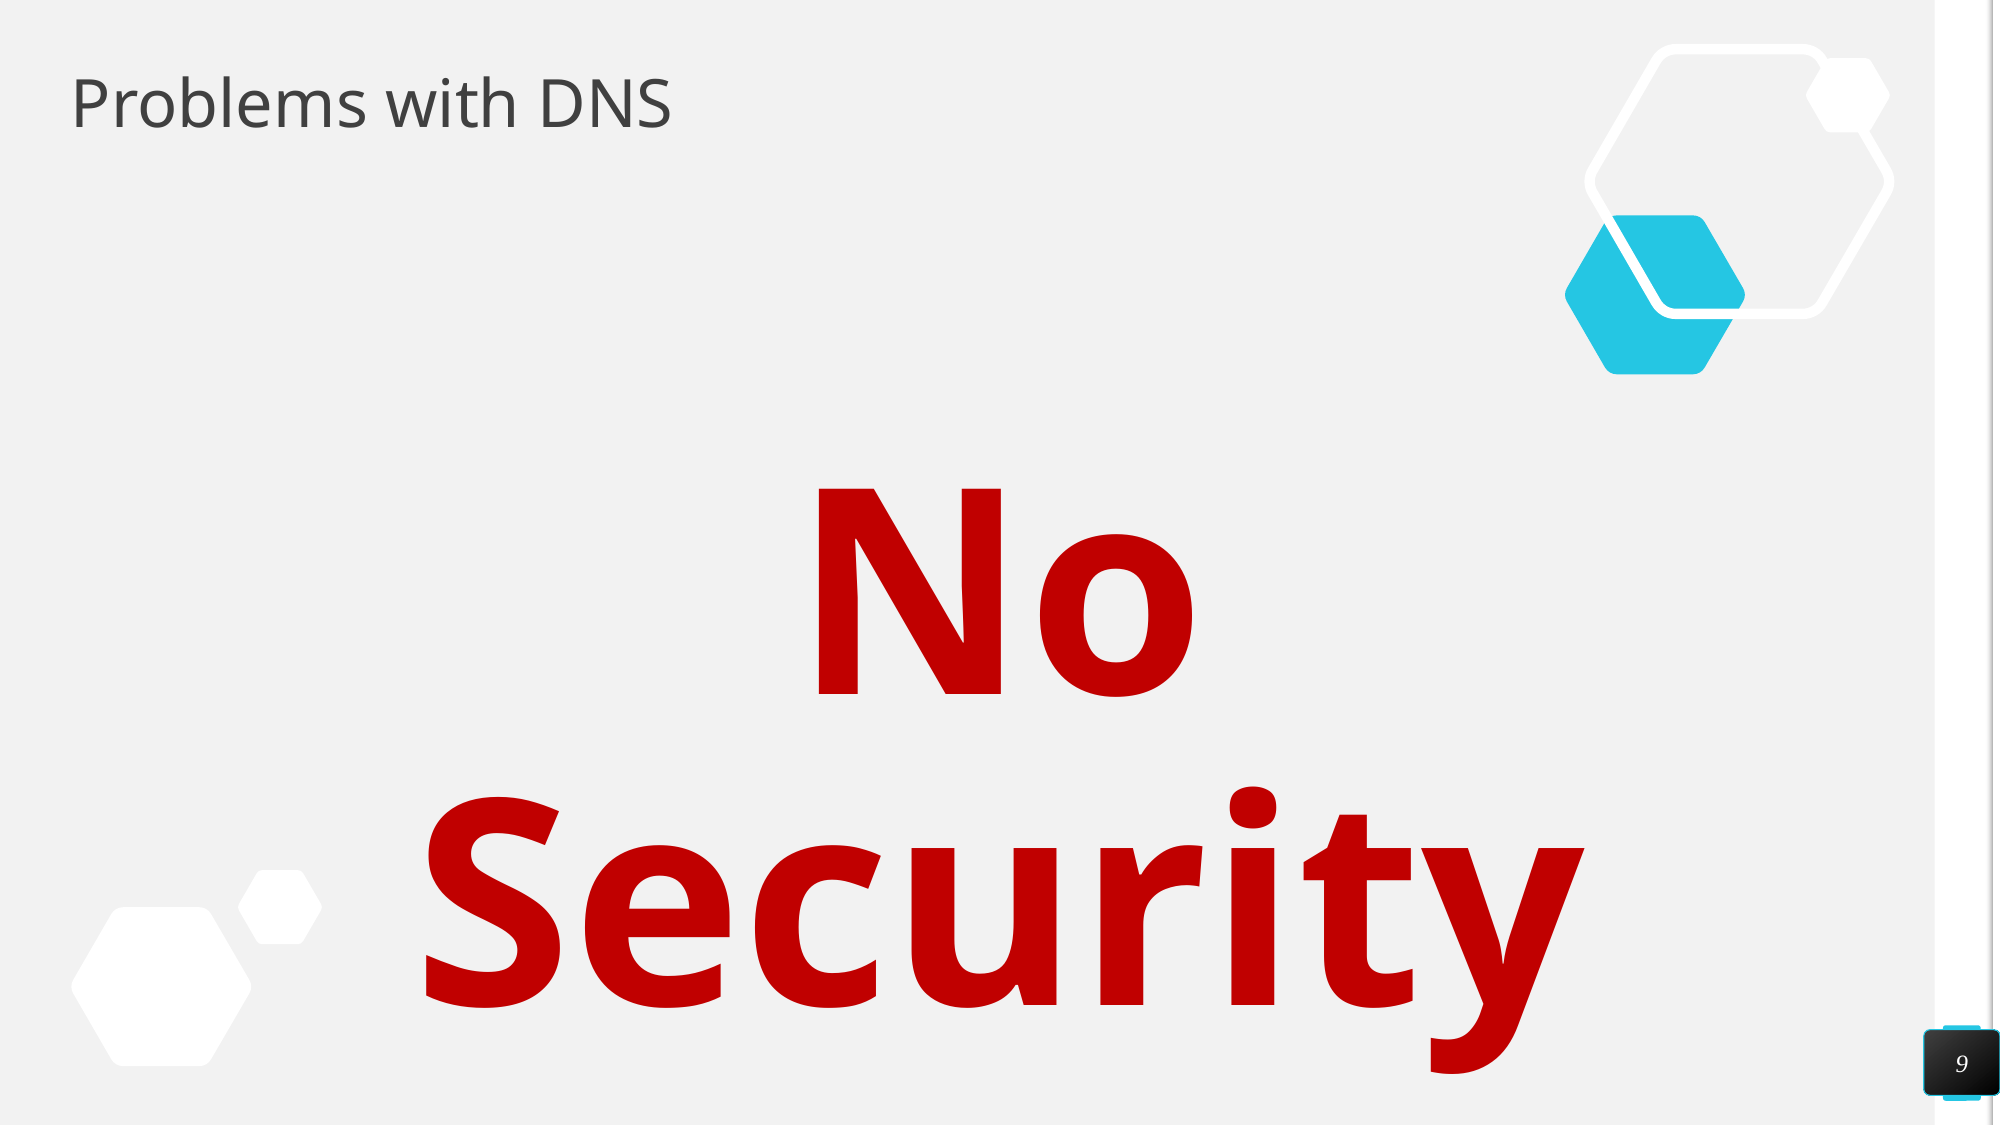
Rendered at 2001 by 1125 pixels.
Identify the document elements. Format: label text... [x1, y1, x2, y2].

slide_number 9 [1923, 1029, 2000, 1096]
text_box No Security [314, 439, 1686, 1030]
title Problems with DNS [70, 70, 1930, 142]
